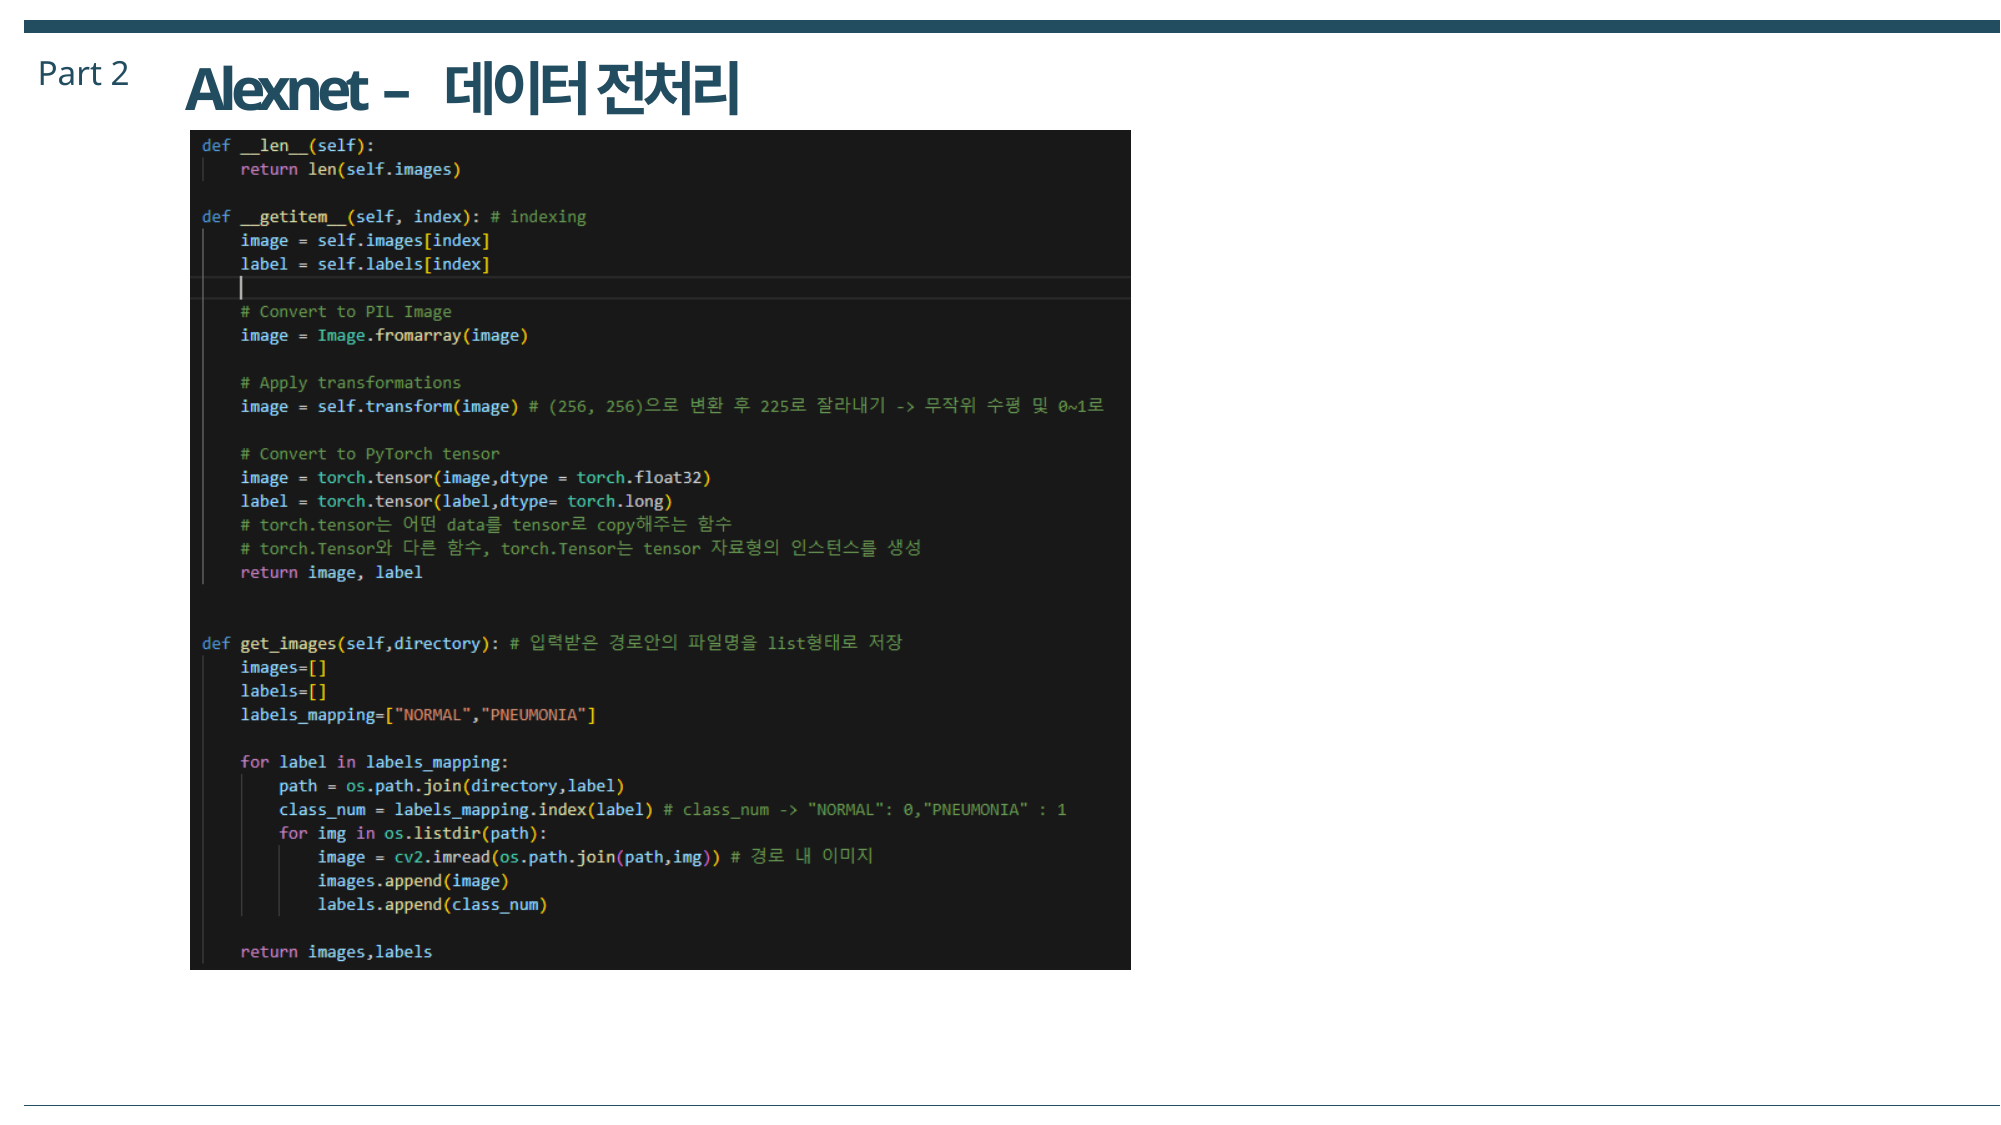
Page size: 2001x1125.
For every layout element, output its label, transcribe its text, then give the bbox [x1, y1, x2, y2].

text_box Alexnet – 데이터 전처리 [170, 44, 759, 130]
text_box Part 2 [22, 44, 145, 100]
picture [190, 130, 1131, 970]
